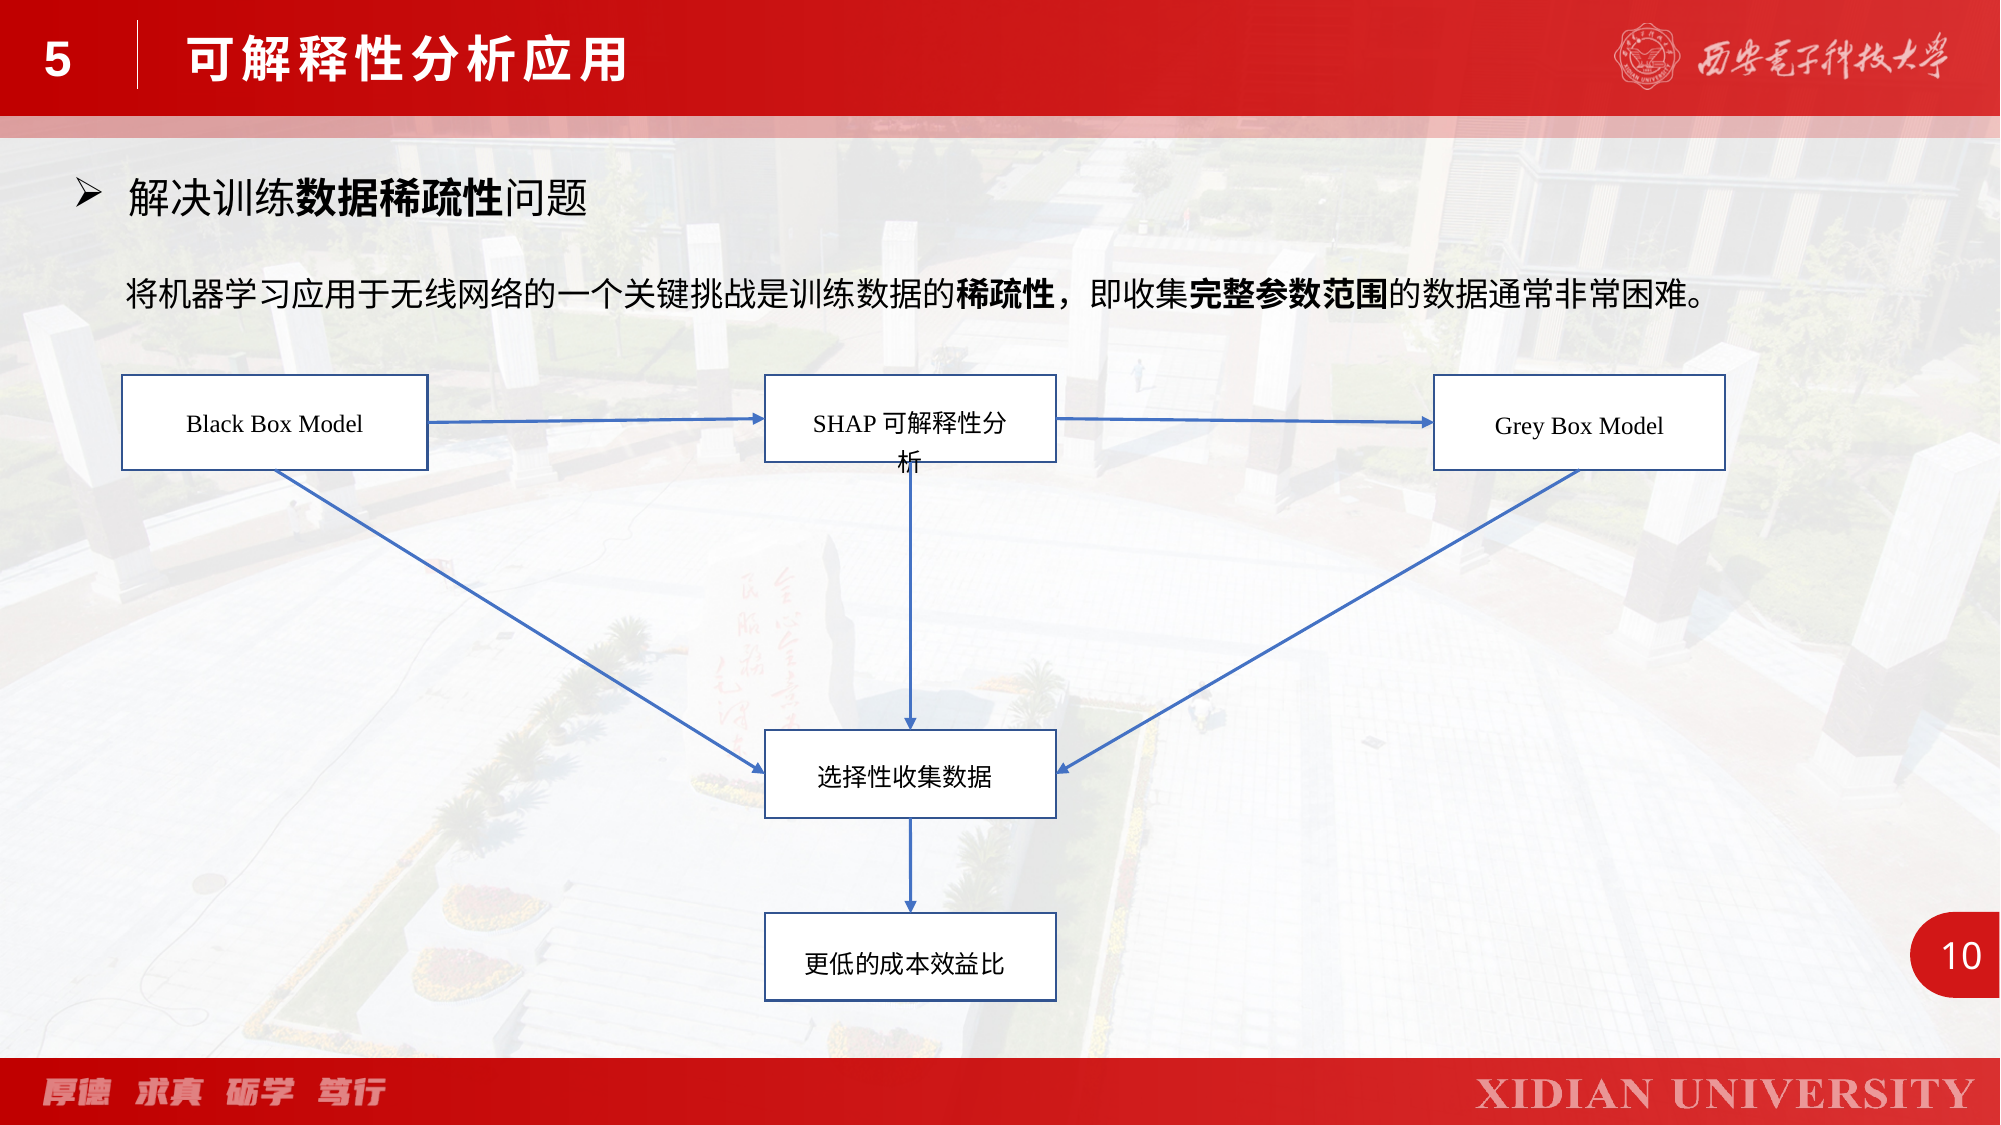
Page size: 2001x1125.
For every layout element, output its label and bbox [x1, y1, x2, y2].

text_box [0, 0, 2000, 1125]
text_box [1055, 469, 1580, 774]
text_box [21, 22, 1975, 1125]
text_box [427, 418, 766, 423]
text_box [1055, 418, 1435, 423]
text_box [274, 469, 766, 774]
